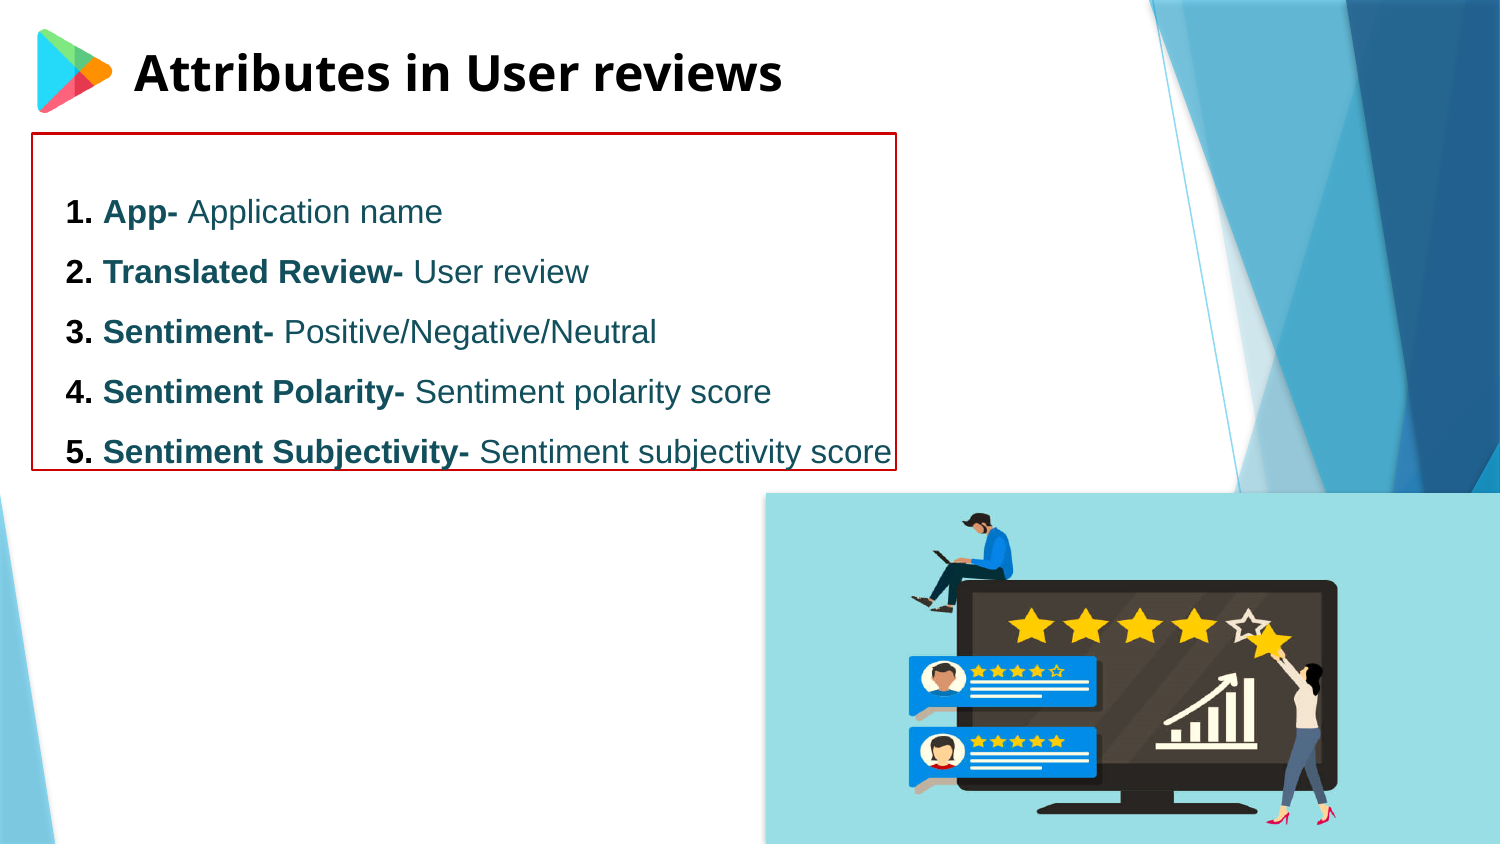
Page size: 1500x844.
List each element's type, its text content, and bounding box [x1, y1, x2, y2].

text_box [32, 29, 117, 113]
title Attributes in User reviews [132, 39, 808, 133]
text_box App- Application name Translated Review- User review Sentiment- Positive/Negative/Neutral Sentiment Polarity- Sentiment polarity score Sentiment Subjectivity- Sentiment subjectivity score [32, 133, 896, 470]
picture [766, 492, 1500, 844]
